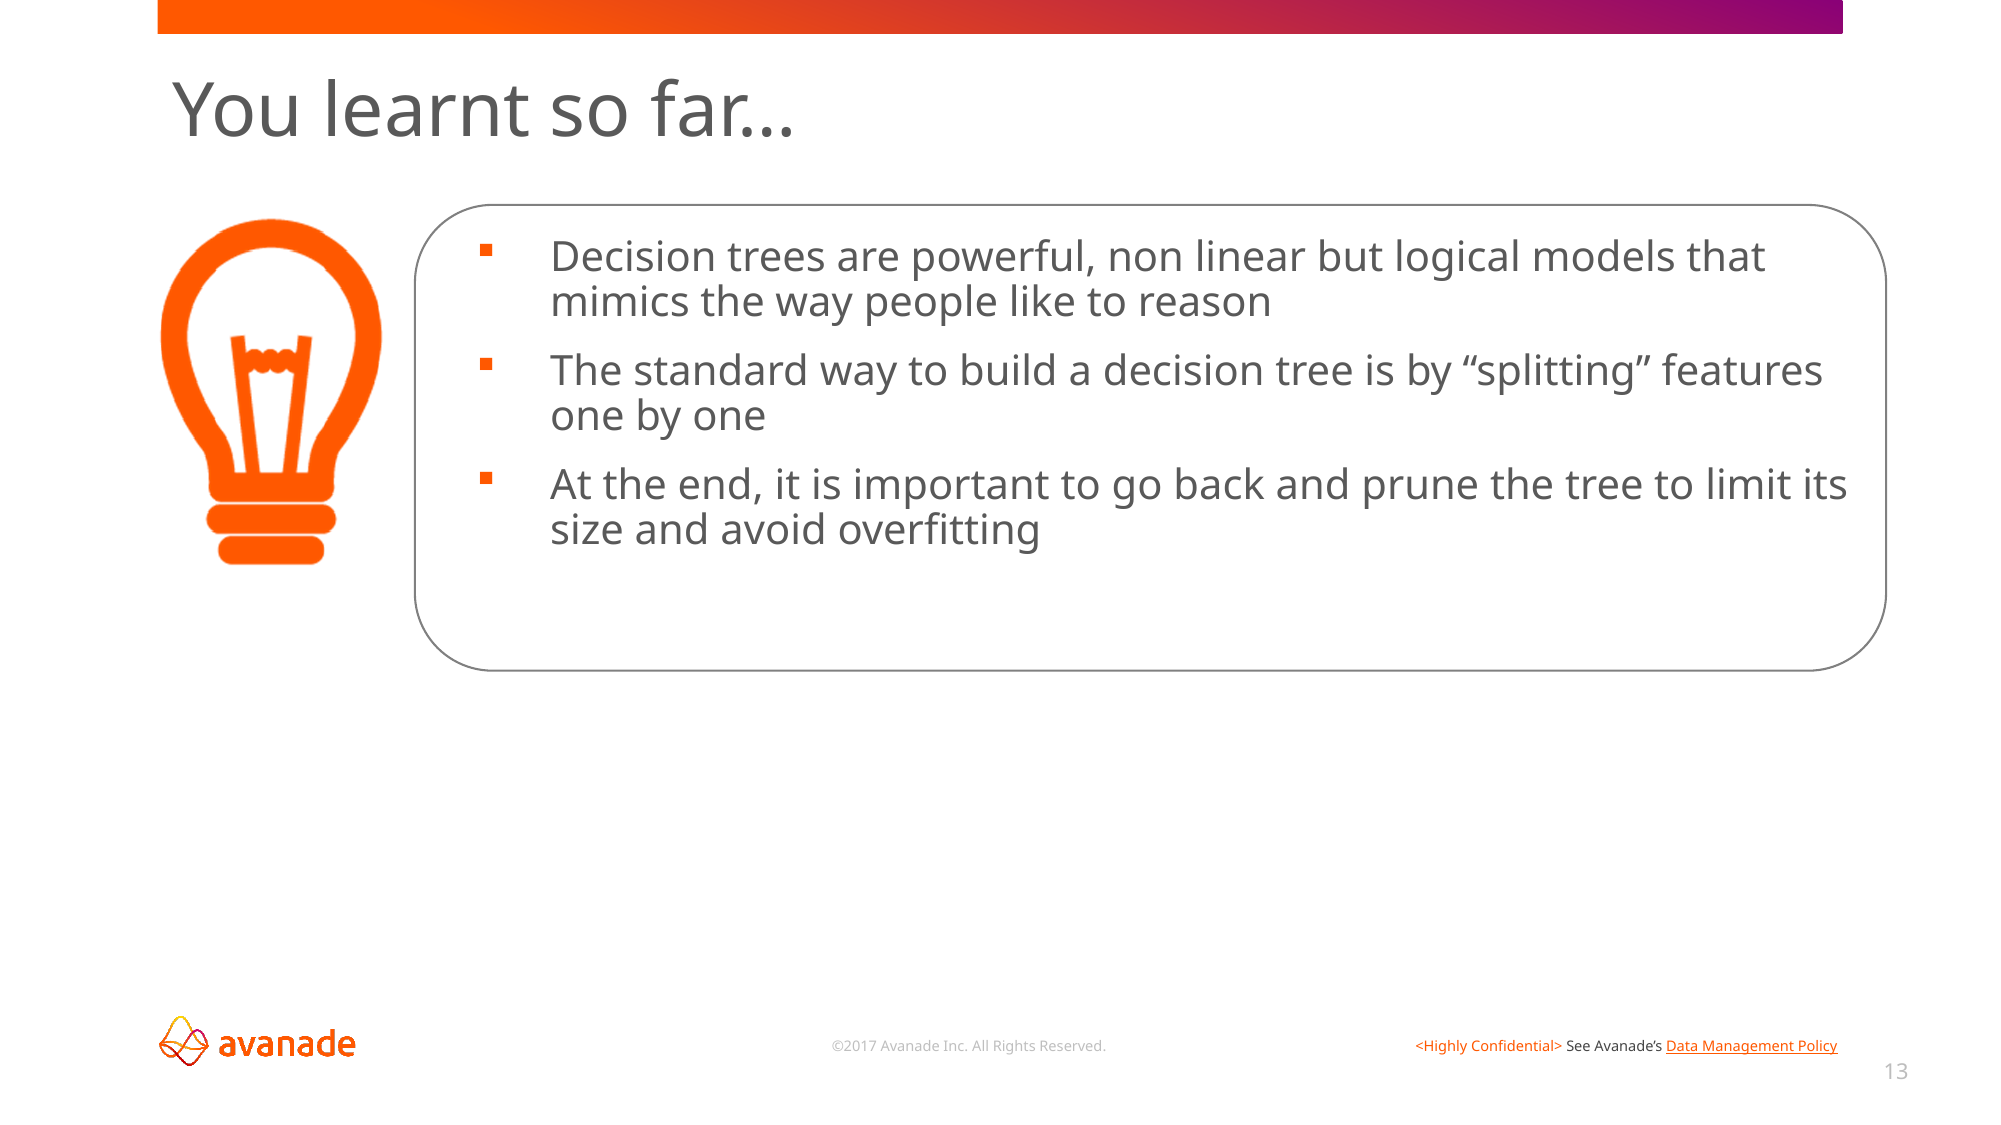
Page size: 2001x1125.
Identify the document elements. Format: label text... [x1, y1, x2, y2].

title You learnt so far… [157, 64, 1843, 228]
text_box [1843, 211, 1865, 227]
picture [52, 158, 487, 625]
slide_number 13 [1842, 1042, 1924, 1103]
list Decision trees are powerful, non linear but logical models that mimics the way people like to reason The standard way to build a decision tree is by “splitting” features one by one At the end, it is important to go back and prune the tree to limit its size and avoid overfitting [461, 227, 1887, 942]
picture [138, 995, 384, 1086]
text_box [420, 625, 461, 666]
